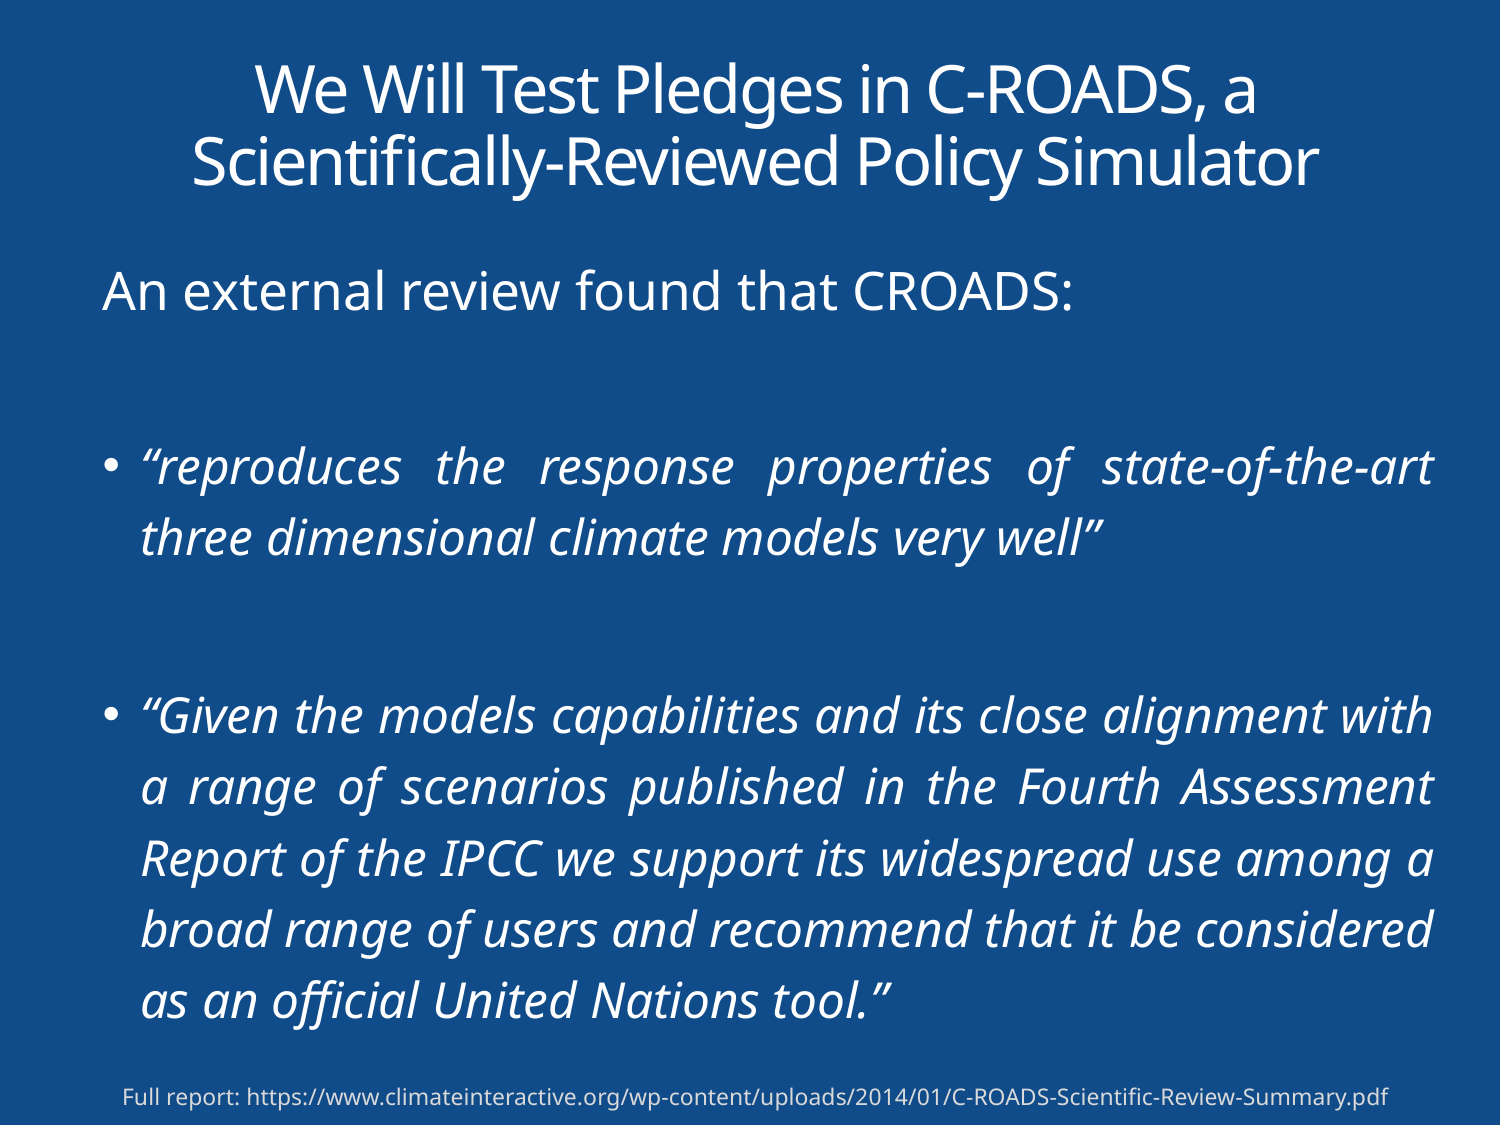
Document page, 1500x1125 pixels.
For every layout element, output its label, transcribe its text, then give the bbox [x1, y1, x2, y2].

list An external review found that CROADS: “reproduces the response properties of state-of-the-art three dimensional climate models very well” “Given the models capabilities and its close alignment with a range of scenarios published in the Fourth Assessment Report of the IPCC we support its widespread use among a broad range of users and recommend that it be considered as an official United Nations tool.” [87, 237, 1450, 1043]
text_box We Will Test Pledges in C-ROADS, a Scientifically-Reviewed Policy Simulator [62, 49, 1450, 205]
text_box Full report: https://www.climateinteractive.org/wp-content/uploads/2014/01/C-ROADS-Scientific-Review-Summary.pdf [32, 1075, 1480, 1118]
